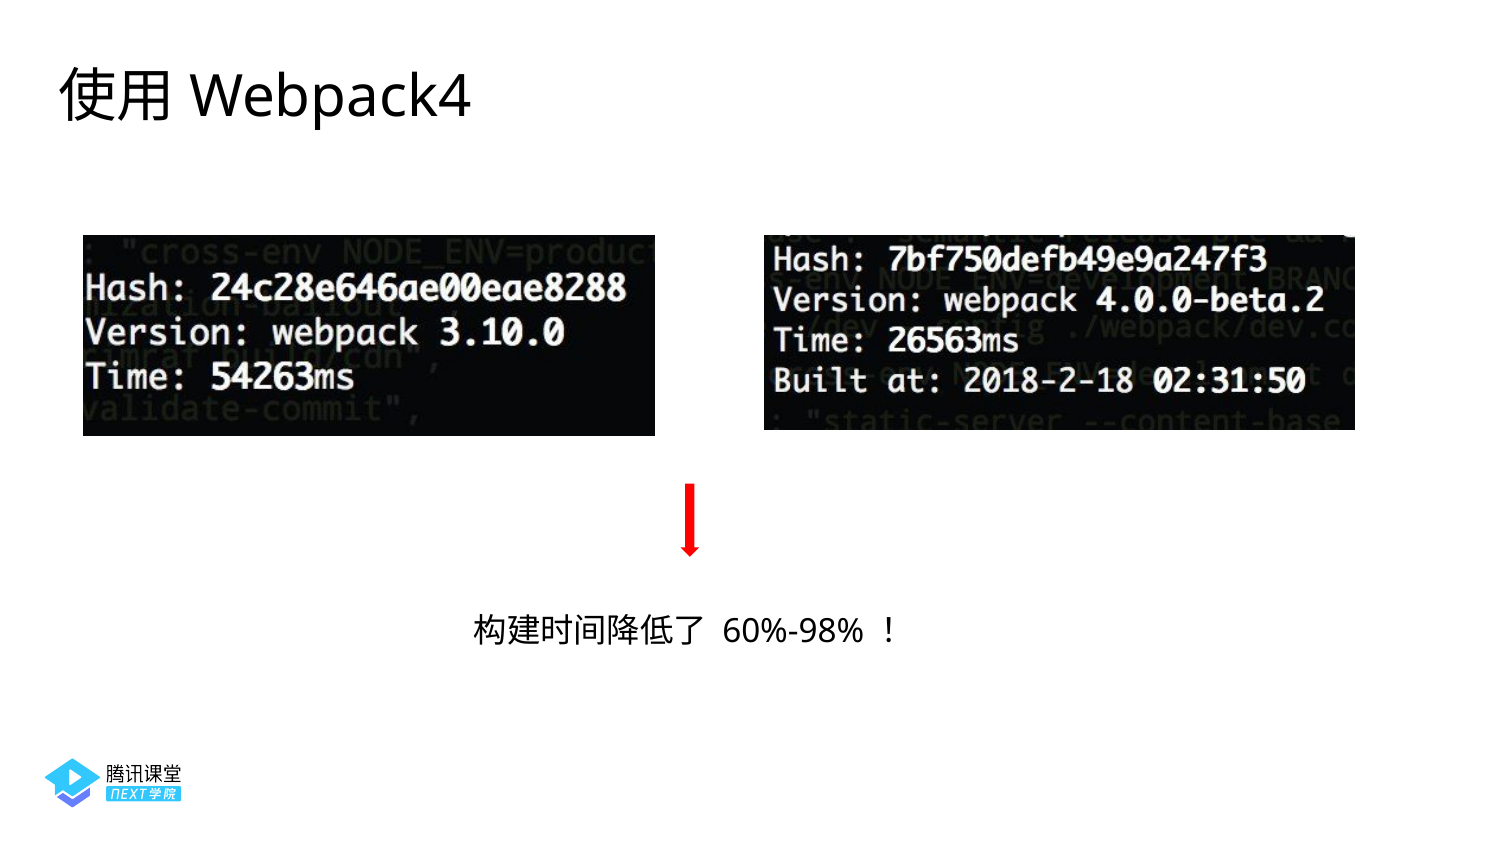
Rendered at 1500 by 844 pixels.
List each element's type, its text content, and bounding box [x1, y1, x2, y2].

text_box [678, 482, 702, 559]
picture [83, 235, 655, 436]
text_box 构建时间降低了 60%-98%！ [443, 605, 937, 659]
text_box 使用Webpack4 [43, 50, 487, 135]
picture [764, 235, 1355, 430]
picture [41, 744, 186, 817]
